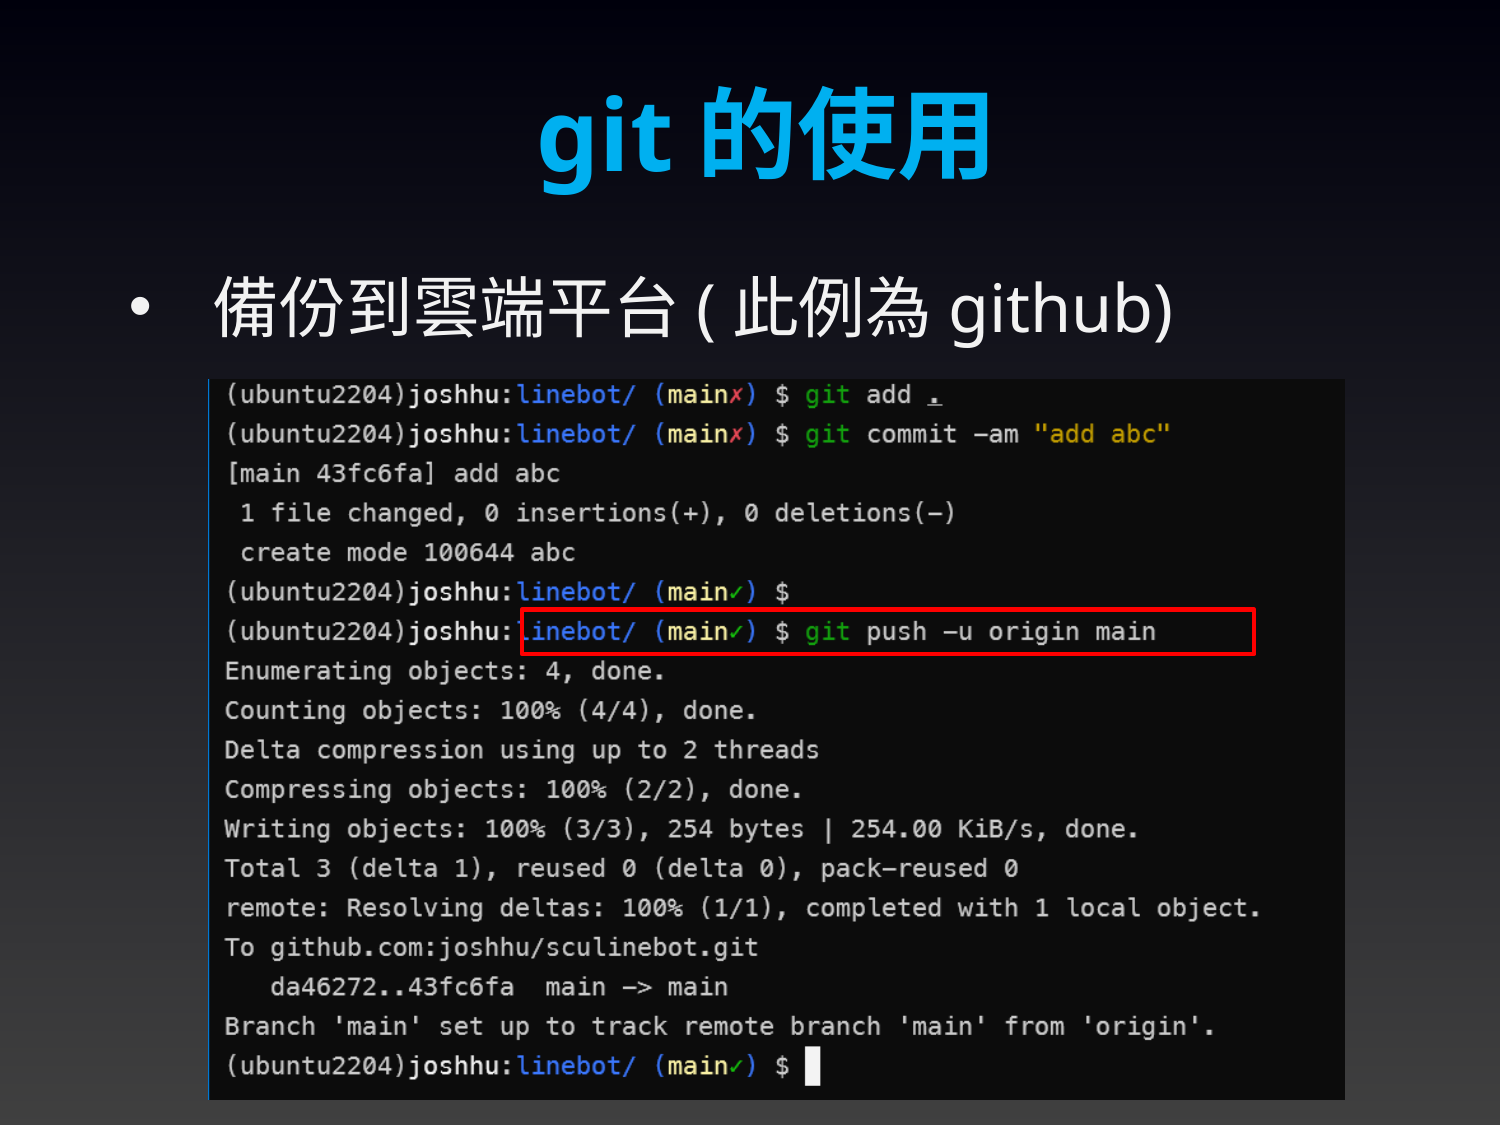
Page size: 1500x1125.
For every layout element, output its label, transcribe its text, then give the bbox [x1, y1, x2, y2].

text_box 備份到雲端平台(此例為github) [113, 257, 1439, 353]
picture [207, 378, 1345, 1100]
text_box git的使用 [521, 43, 1278, 207]
